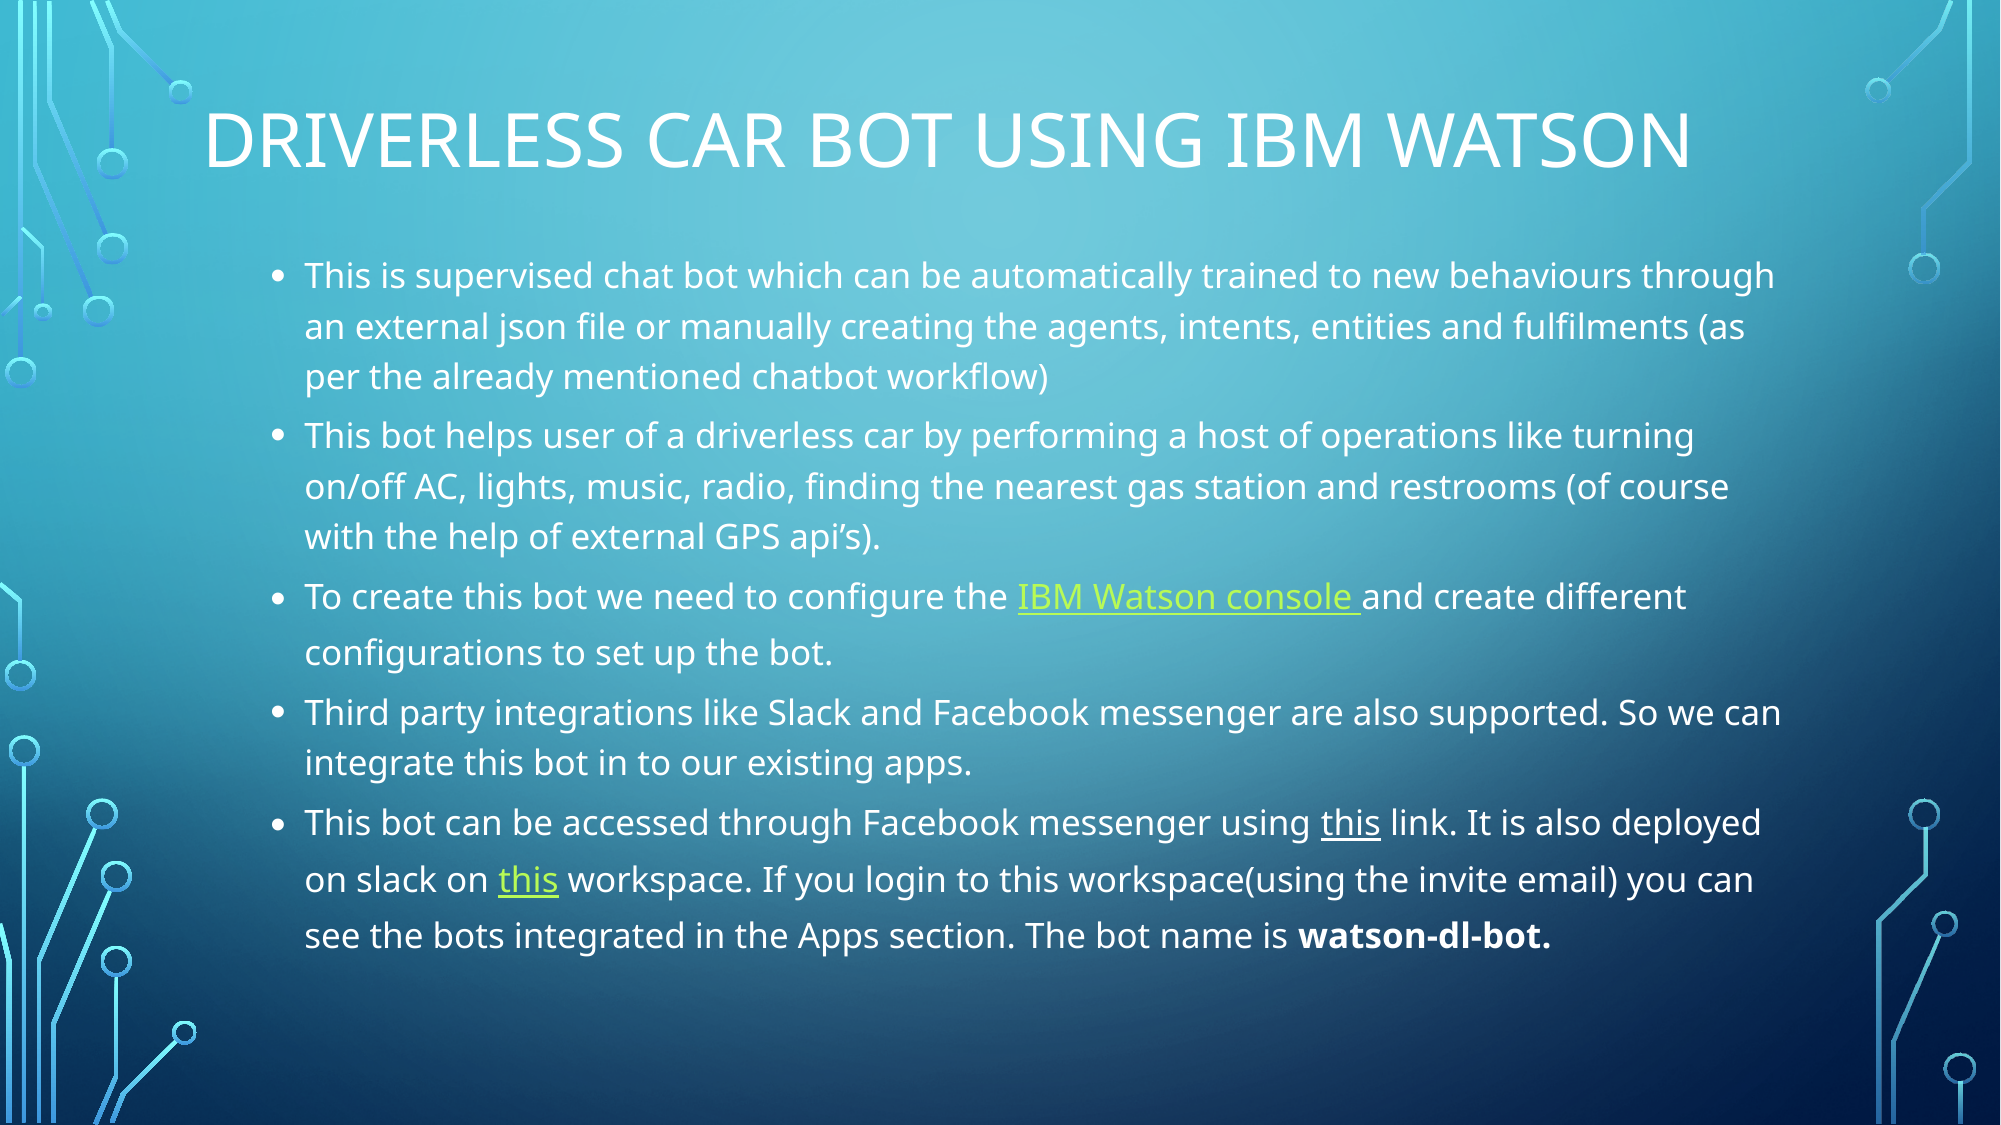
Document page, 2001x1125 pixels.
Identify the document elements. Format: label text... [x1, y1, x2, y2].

list This is supervised chat bot which can be automatically trained to new behaviours through an external json file or manually creating the agents, intents, entities and fulfilments (as per the already mentioned chatbot workflow) This bot helps user of a driverless car by performing a host of operations like turning on/off AC, lights, music, radio, finding the nearest gas station and restrooms (of course with the help of external GPS api’s). To create this bot we need to configure the IBM Watson console and create different configurations to set up the bot. Third party integrations like Slack and Facebook messenger are also supported. So we can integrate this bot in to our existing apps. This bot can be accessed through Facebook messenger using this link. It is also deployed on slack on this workspace. If you login to this workspace(using the invite email) you can see the bots integrated in the Apps section. The bot name is watson-dl-bot. [187, 238, 1813, 1037]
title Driverless car bot using IBM Watson [187, 63, 1813, 223]
